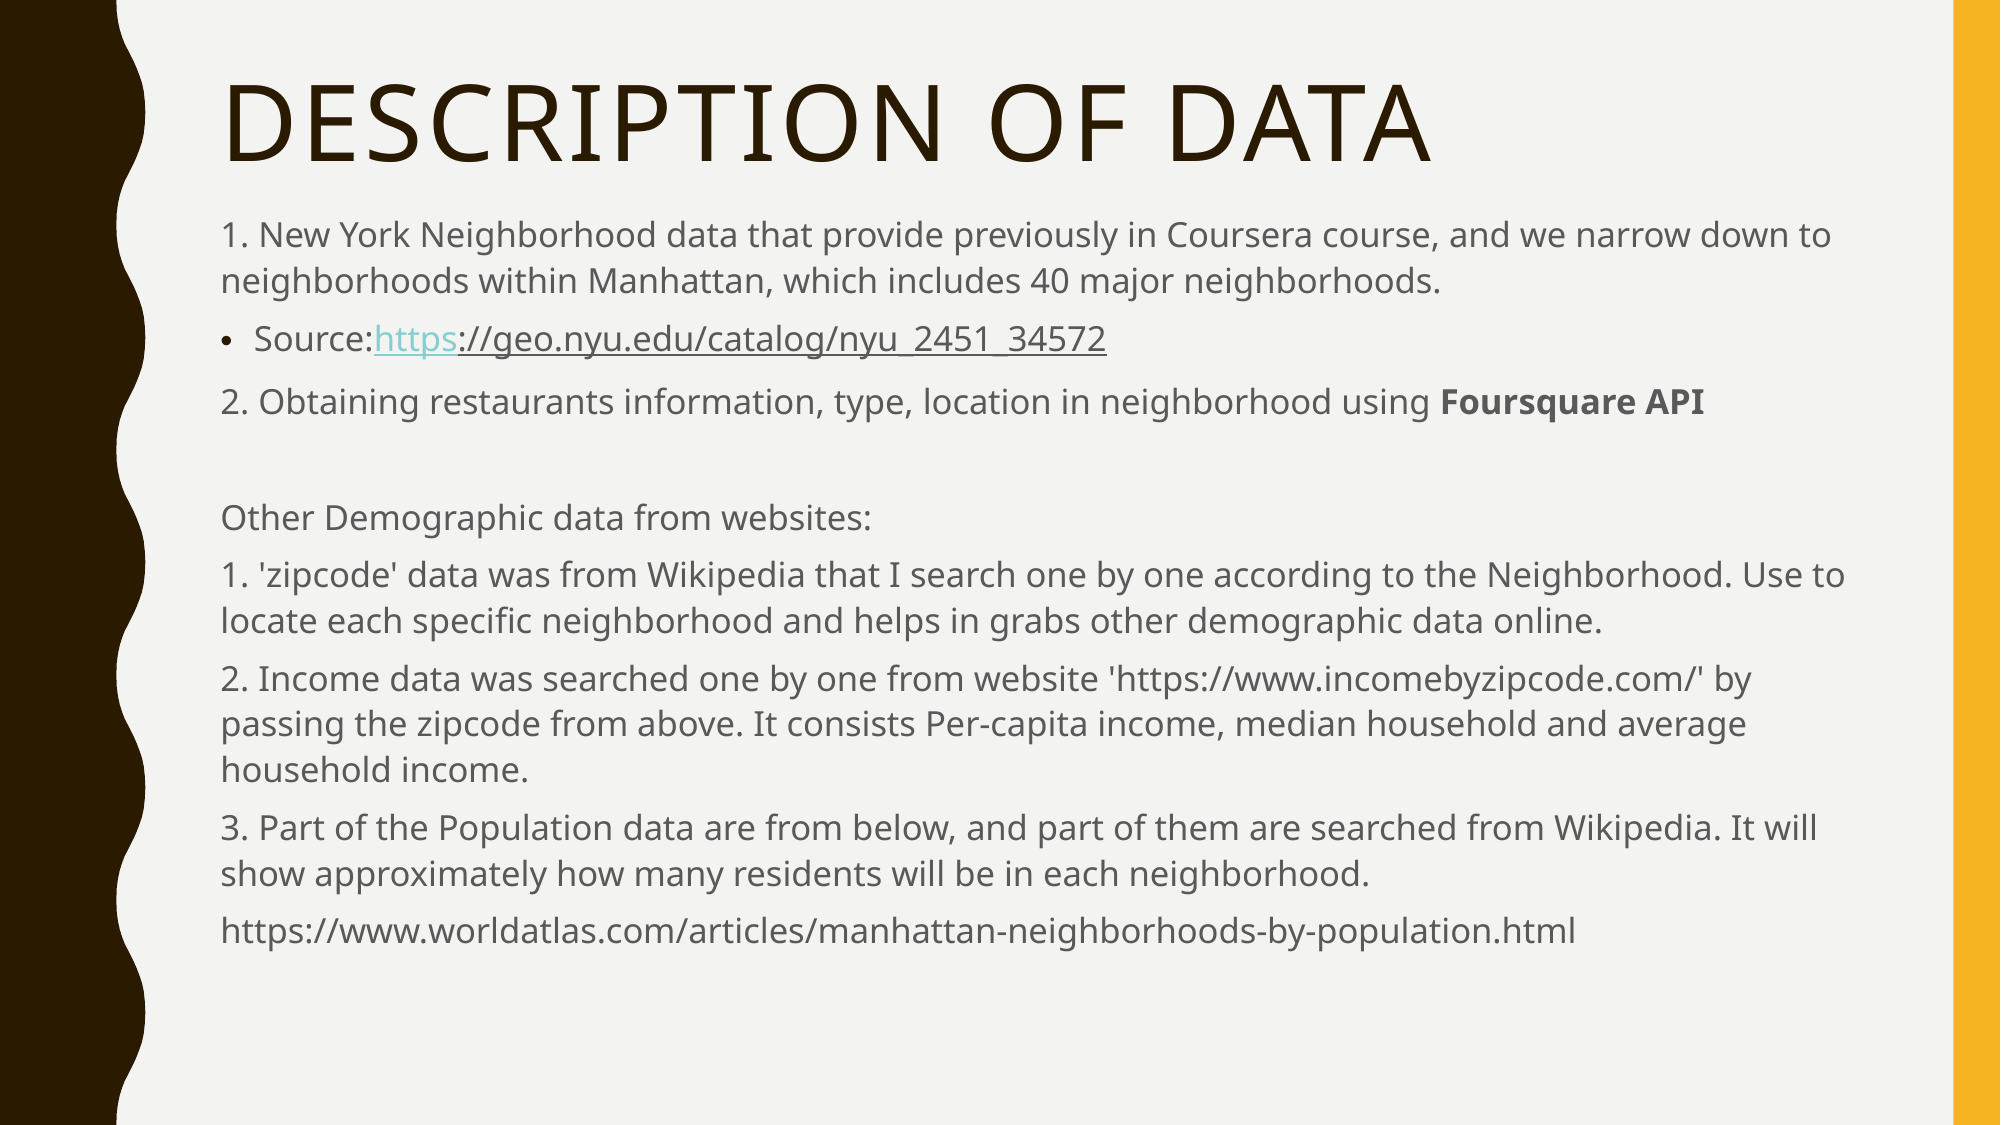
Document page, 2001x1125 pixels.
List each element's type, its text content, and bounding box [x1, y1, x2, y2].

list 1. New York Neighborhood data that provide previously in Coursera course, and we narrow down to neighborhoods within Manhattan, which includes 40 major neighborhoods. Source:https://geo.nyu.edu/catalog/nyu_2451_34572 2. Obtaining restaurants information, type, location in neighborhood using Foursquare API Other Demographic data from websites: 1. 'zipcode' data was from Wikipedia that I search one by one according to the Neighborhood. Use to locate each specific neighborhood and helps in grabs other demographic data online. 2. Income data was searched one by one from website 'https://www.incomebyzipcode.com/' by passing the zipcode from above. It consists Per-capita income, median household and average household income. 3. Part of the Population data are from below, and part of them are searched from Wikipedia. It will show approximately how many residents will be in each neighborhood. https://www.worldatlas.com/articles/manhattan-neighborhoods-by-population.html [205, 201, 1875, 965]
title Description of data [205, 62, 1875, 201]
